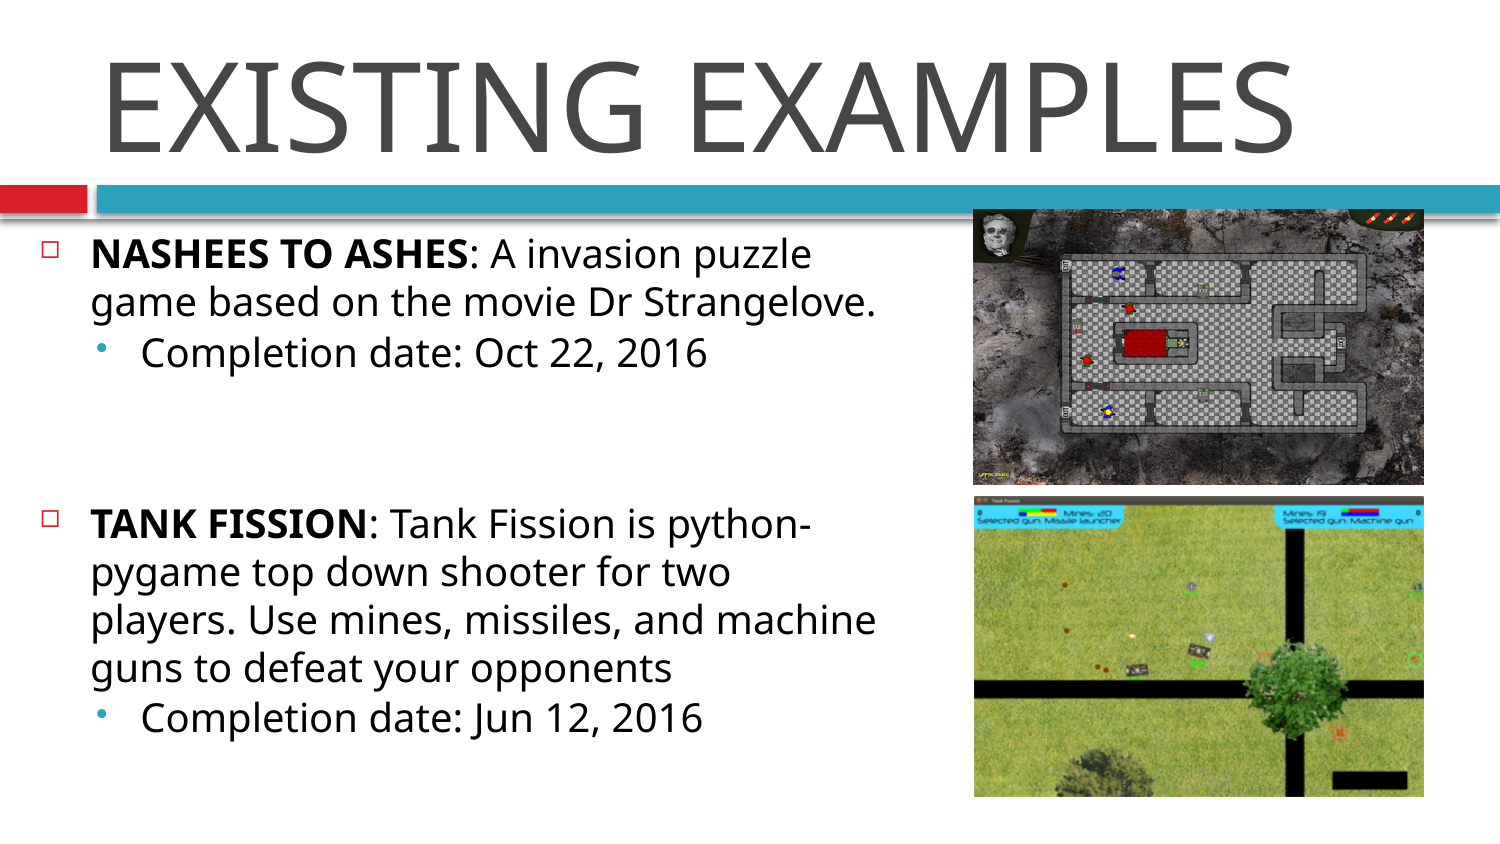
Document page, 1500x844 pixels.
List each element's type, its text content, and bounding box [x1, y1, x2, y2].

title EXISTING EXAMPLES [84, 13, 1410, 185]
picture [973, 496, 1424, 798]
picture [972, 209, 1424, 485]
list NASHEES TO ASHES: A invasion puzzle game based on the movie Dr Strangelove. Completion date: Oct 22, 2016 TANK FISSION: Tank Fission is python-pygame top down shooter for two players. Use mines, missiles, and machine guns to defeat your opponents Completion date: Jun 12, 2016 [24, 71, 900, 844]
